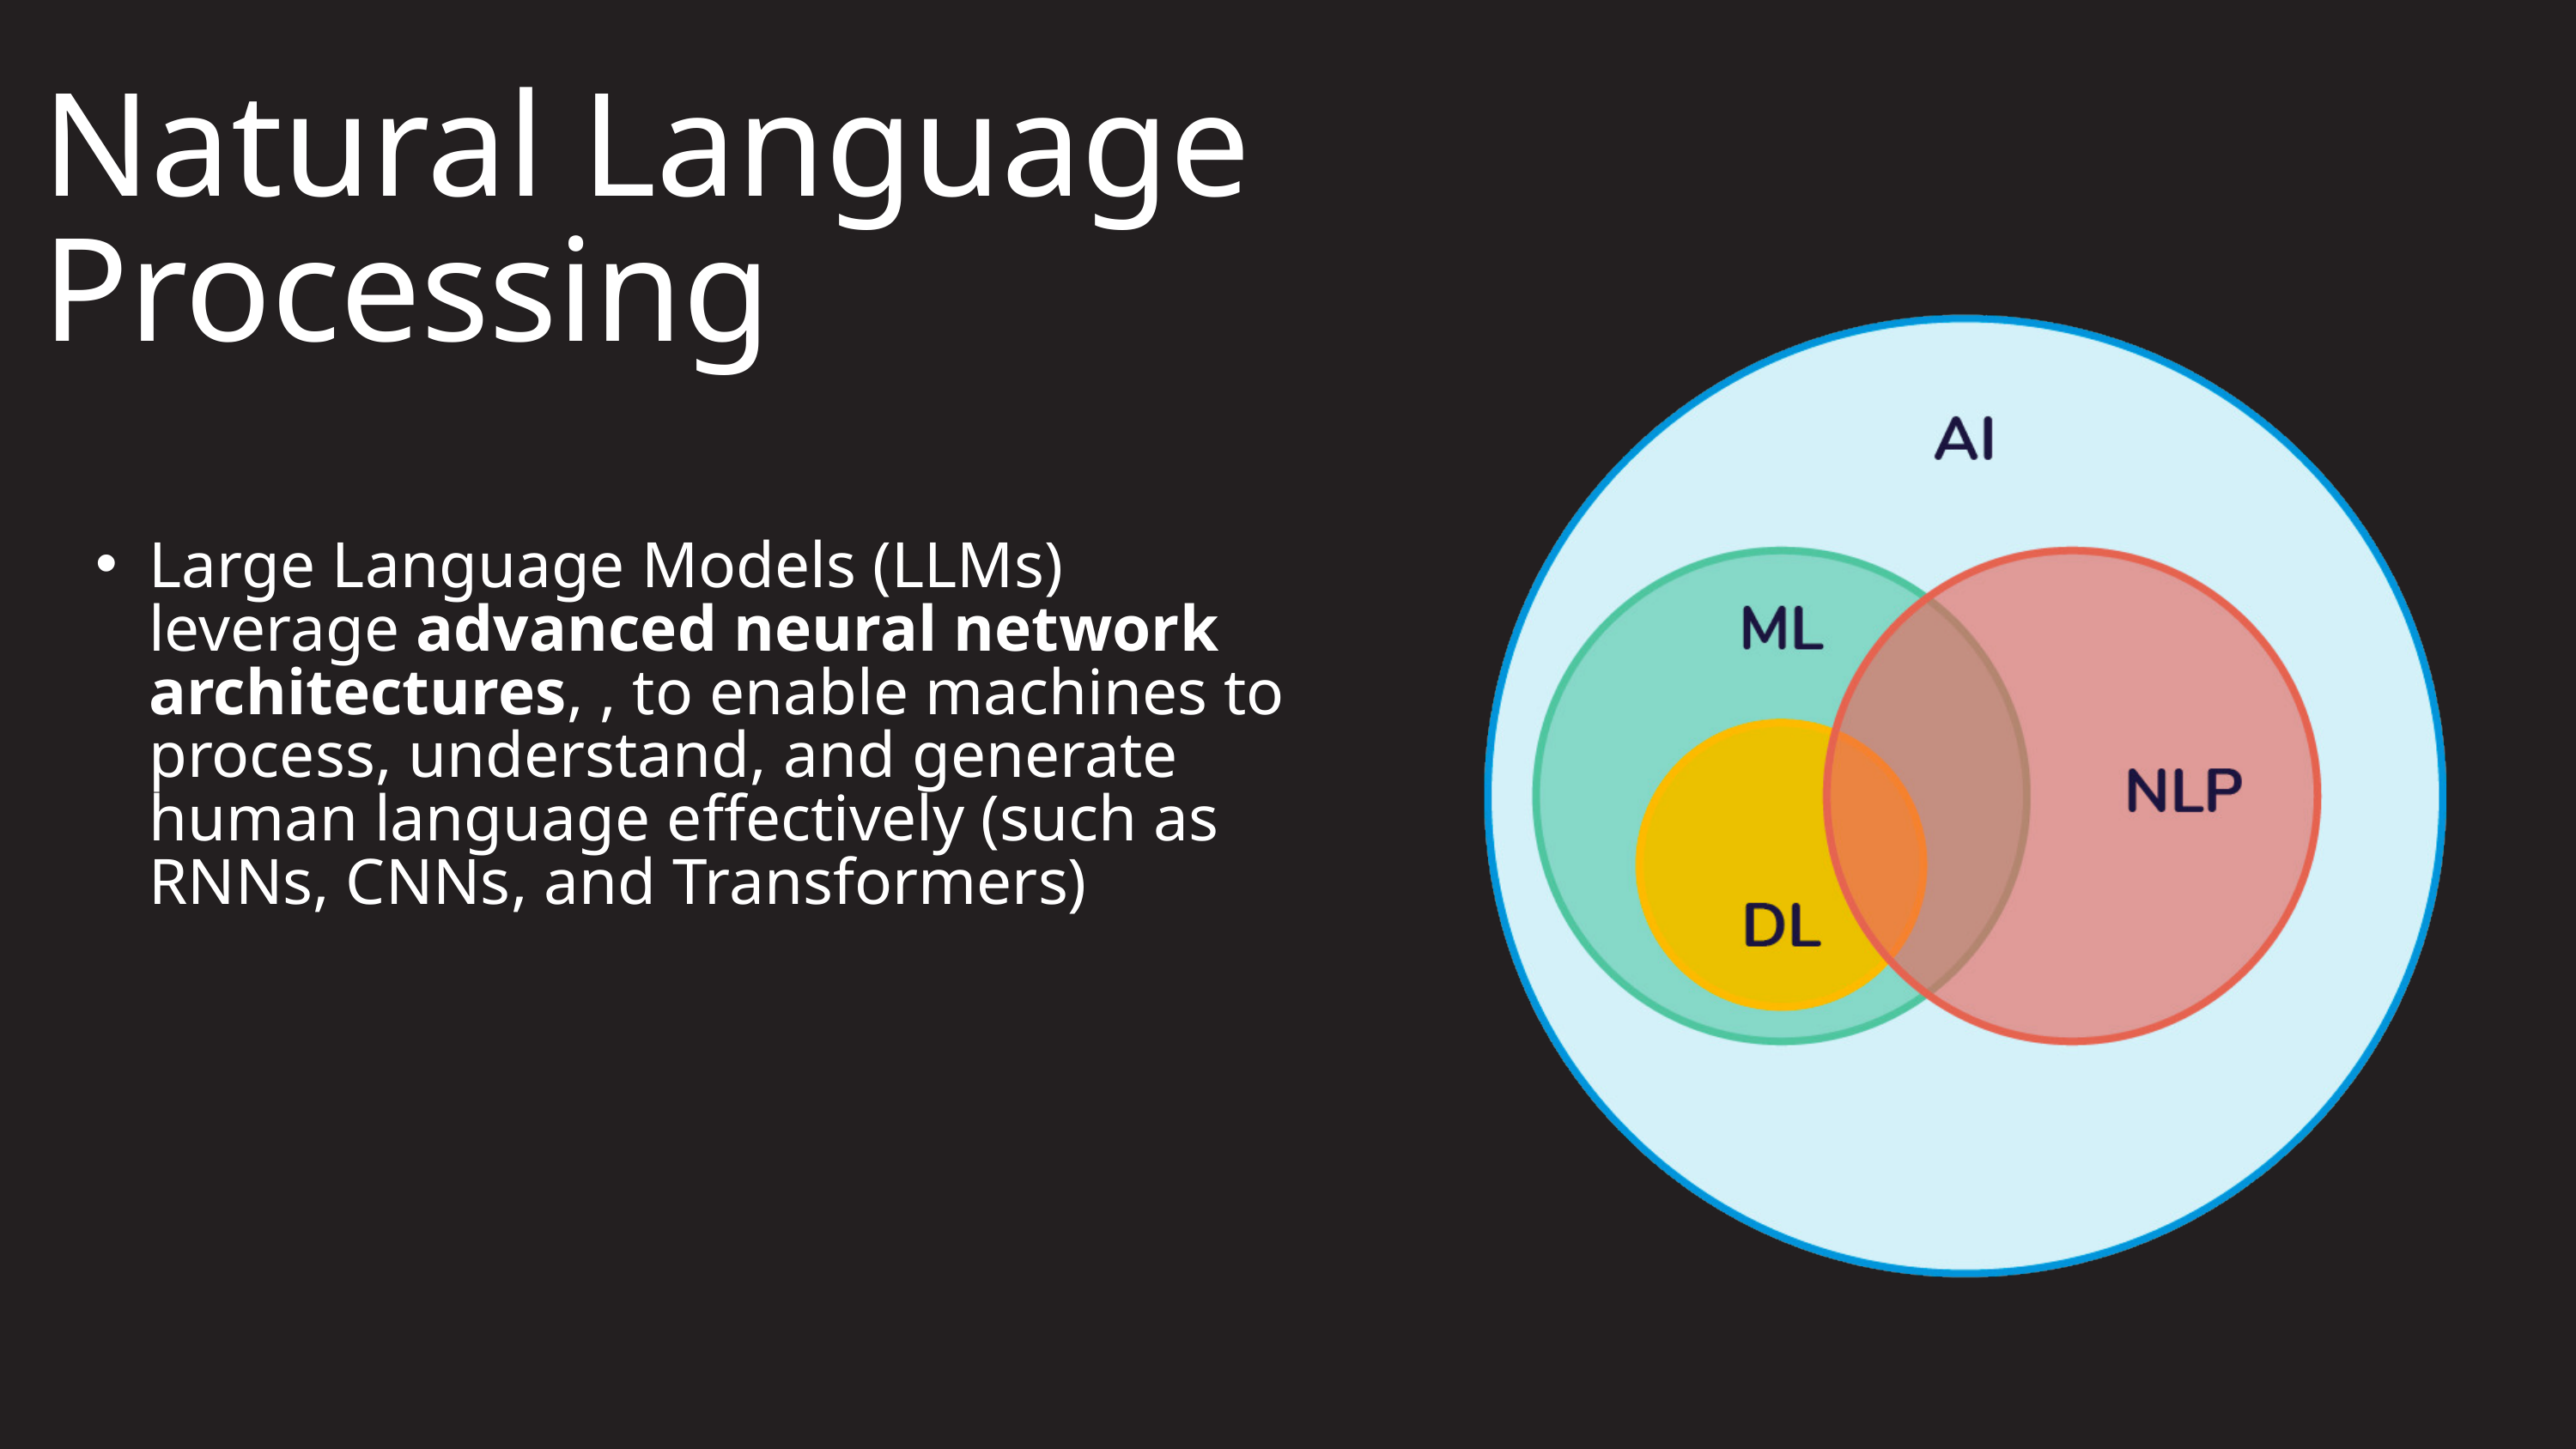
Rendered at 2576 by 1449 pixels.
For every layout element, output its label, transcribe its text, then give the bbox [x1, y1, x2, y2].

text_box Large Language Models (LLMs) leverage advanced neural network architectures, , to enable machines to process, understand, and generate human language effectively (such as RNNs, CNNs, and Transformers) [42, 537, 1323, 917]
text_box Natural Language Processing [42, 81, 1860, 370]
text_box [1478, 299, 2461, 1304]
